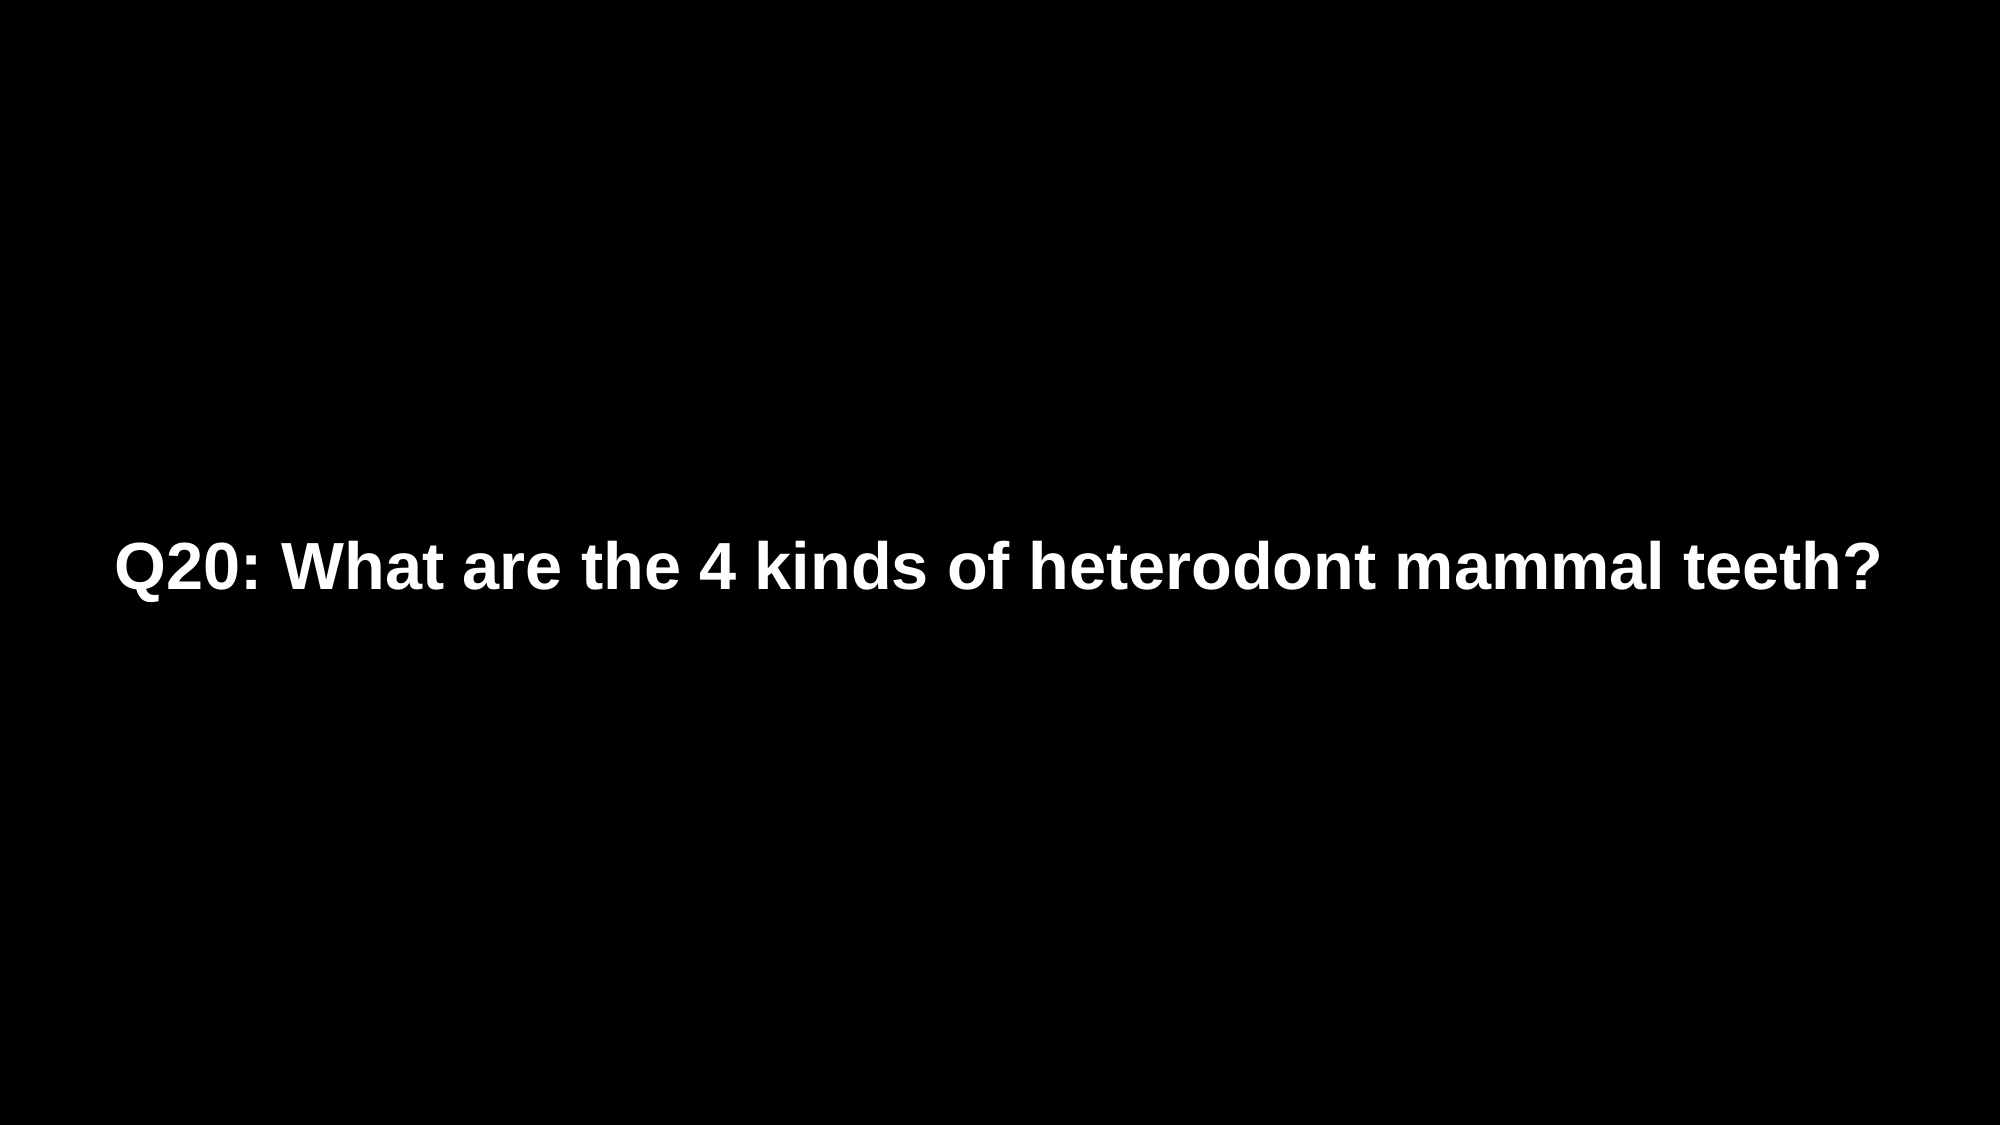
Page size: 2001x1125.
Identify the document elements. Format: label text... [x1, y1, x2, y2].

text_box Q20: What are the 4 kinds of heterodont mammal teeth? [0, 0, 2000, 1125]
